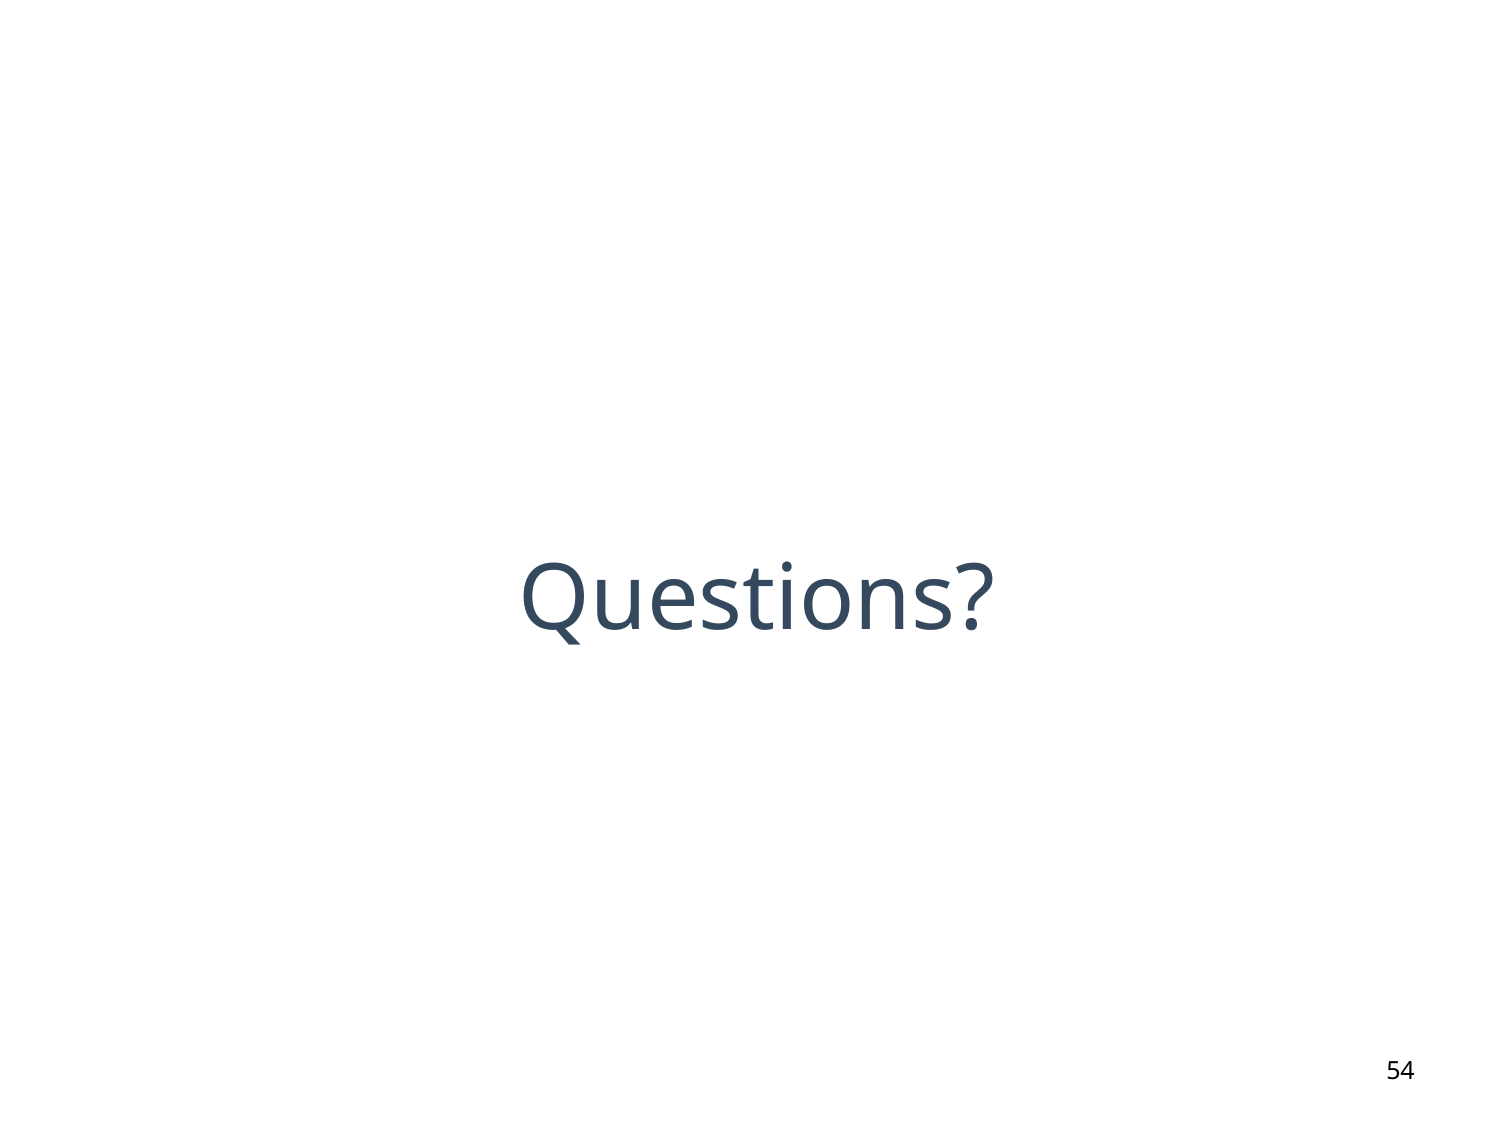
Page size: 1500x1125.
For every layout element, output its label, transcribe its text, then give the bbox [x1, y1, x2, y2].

title Questions? [503, 527, 1500, 672]
